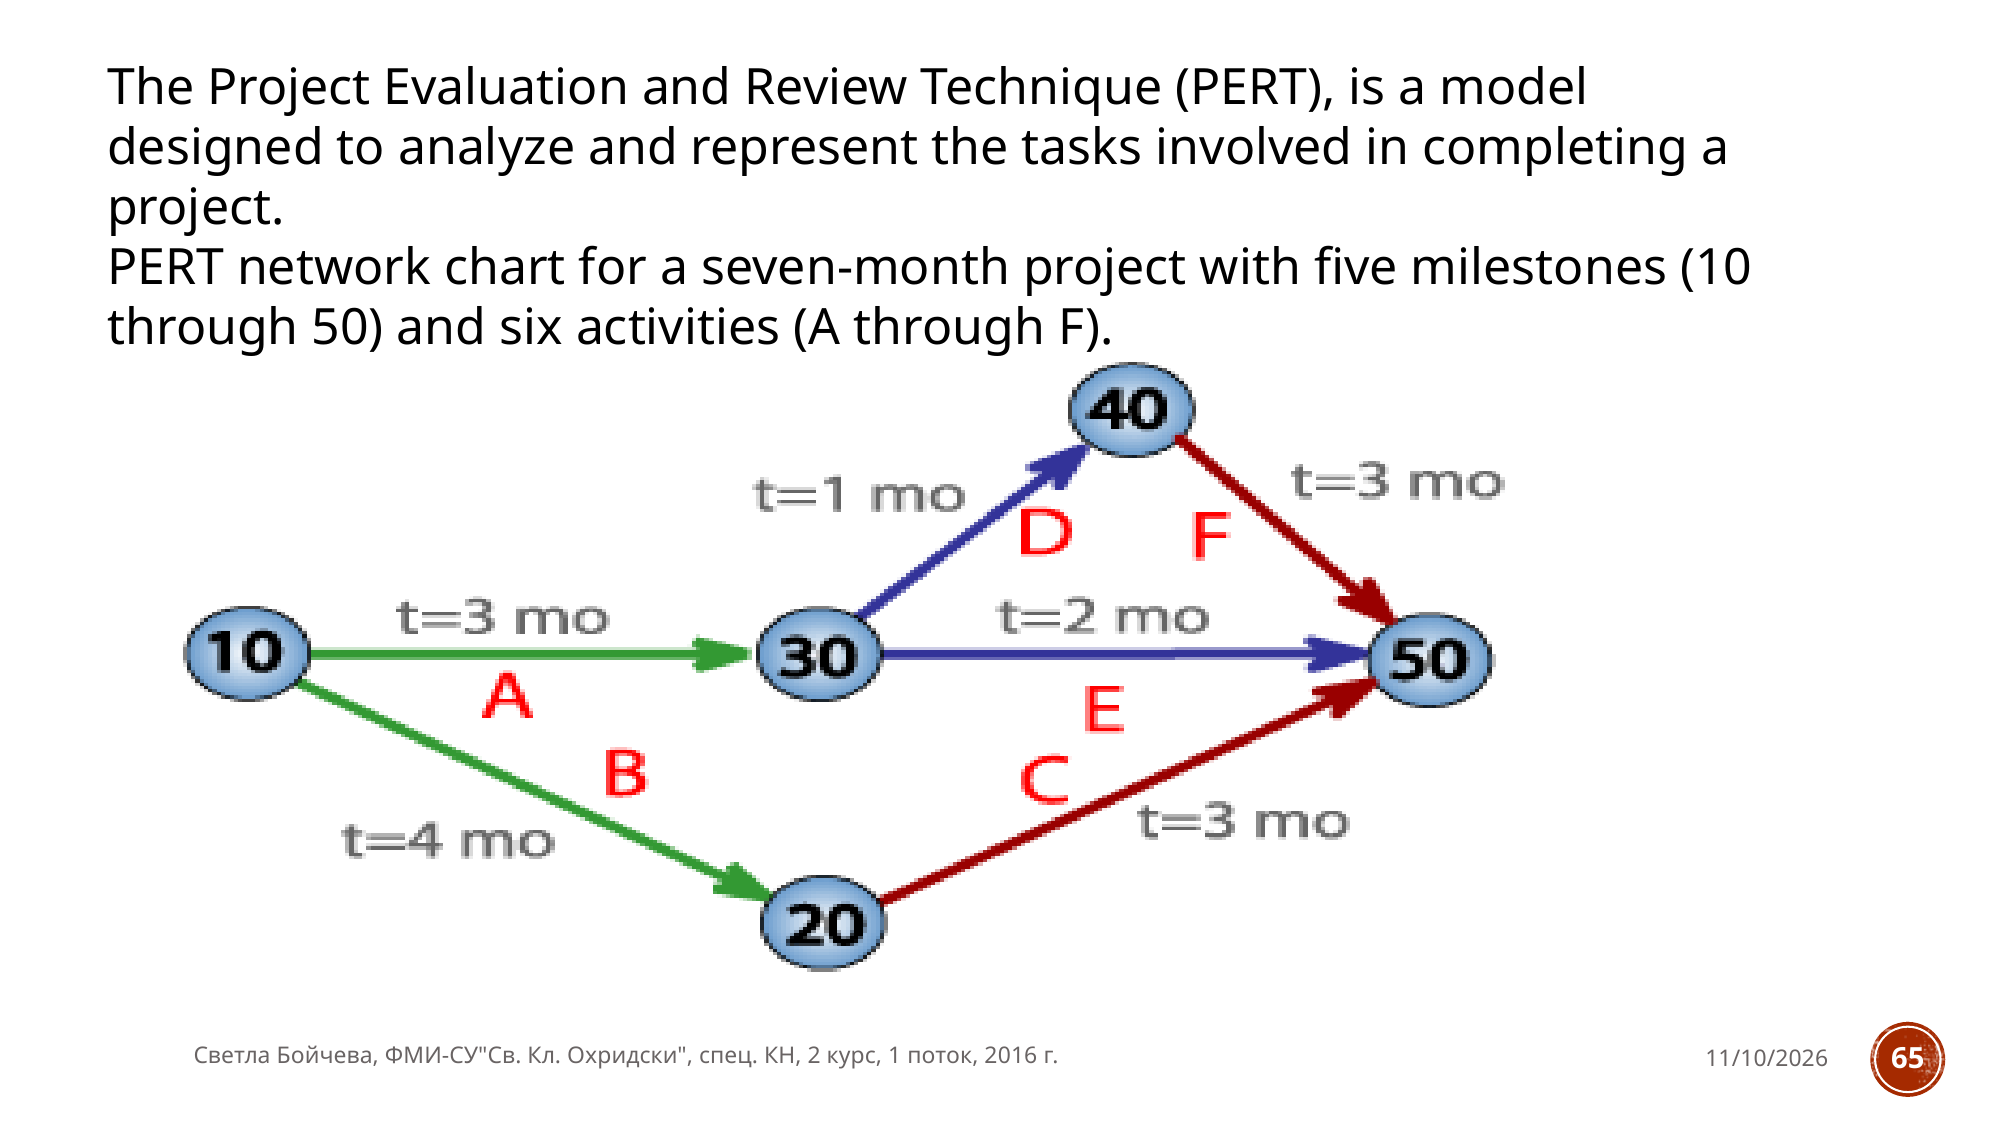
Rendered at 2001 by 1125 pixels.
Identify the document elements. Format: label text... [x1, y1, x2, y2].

footer Светла Бойчева, ФМИ-СУ"Св. Кл. Охридски", спец. КН, 2 курс, 1 поток, 2016 г. [178, 1024, 1102, 1089]
slide_number 65 [1855, 1028, 1961, 1089]
text_box The Project Evaluation and Review Technique (PERT), is a model designed to analyze and represent the tasks involved in completing a project. PERT network chart for a seven-month project with five milestones (10 through 50) and six activities (A through F). [92, 46, 1826, 362]
picture [183, 363, 1504, 972]
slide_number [1306, 1028, 1844, 1089]
